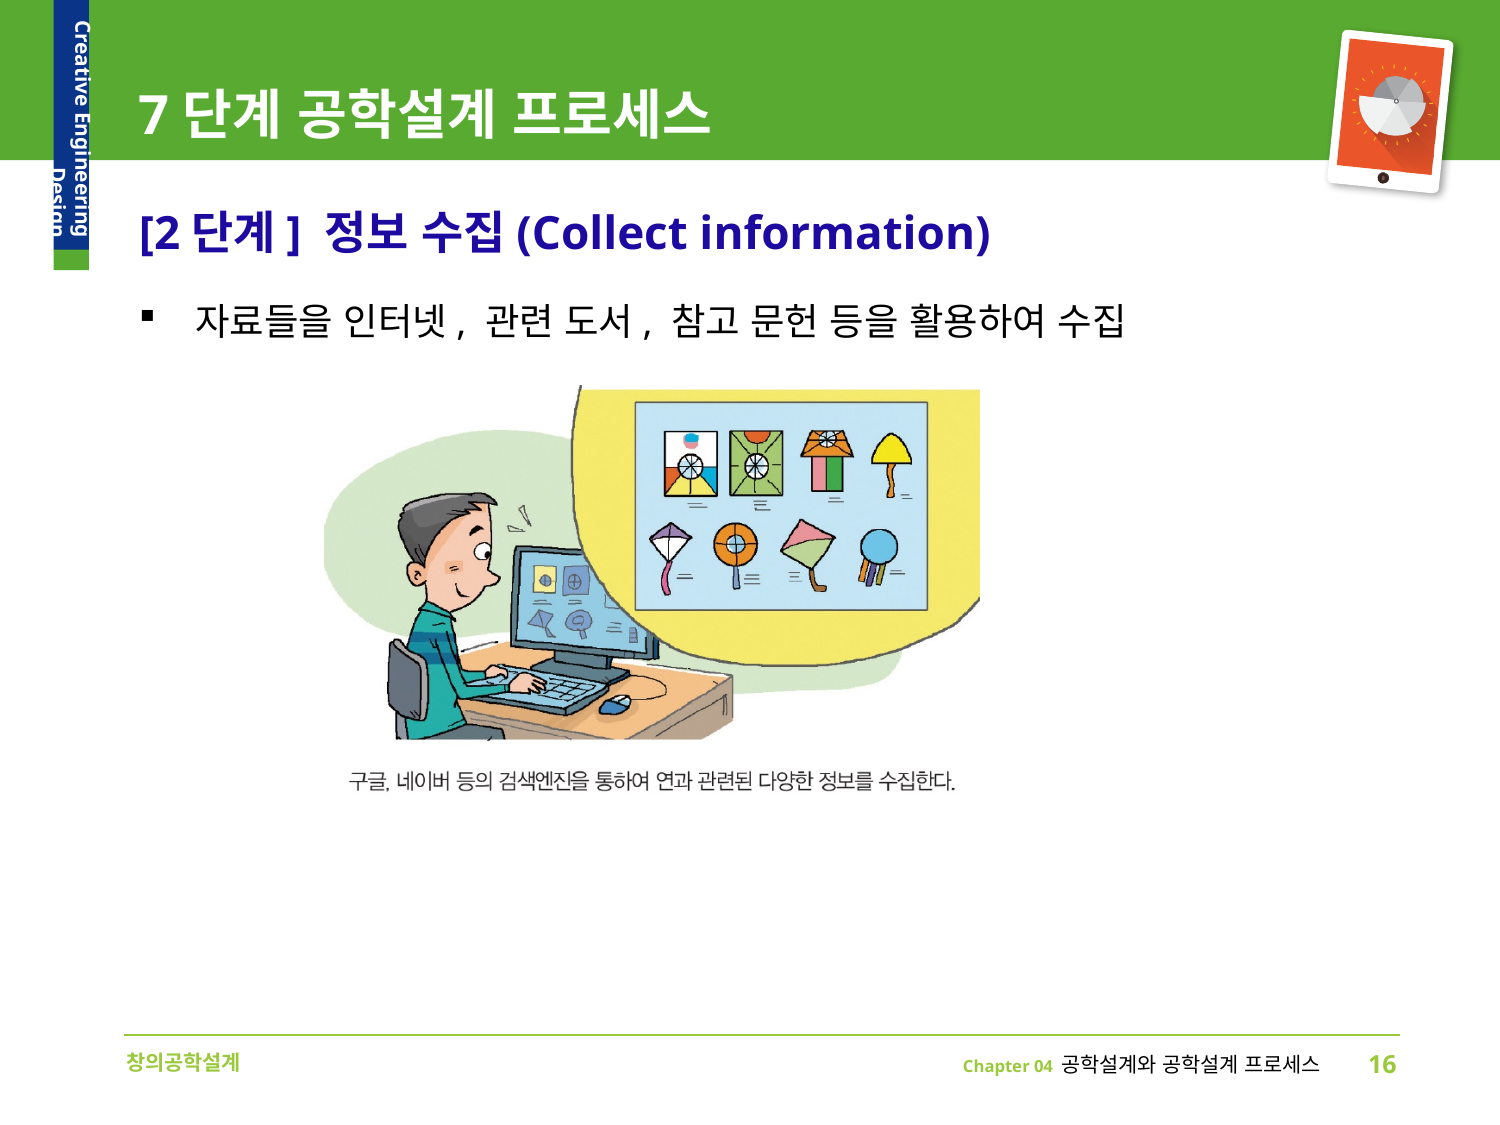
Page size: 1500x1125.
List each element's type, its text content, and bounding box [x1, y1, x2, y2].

picture [324, 385, 980, 799]
list [2단계] 정보 수집(Collect information) [123, 196, 1400, 290]
list 자료들을 인터넷, 관련 도서, 참고 문헌 등을 활용하여 수집 [123, 290, 1400, 882]
title 7단계 공학설계 프로세스 [123, 66, 1400, 159]
